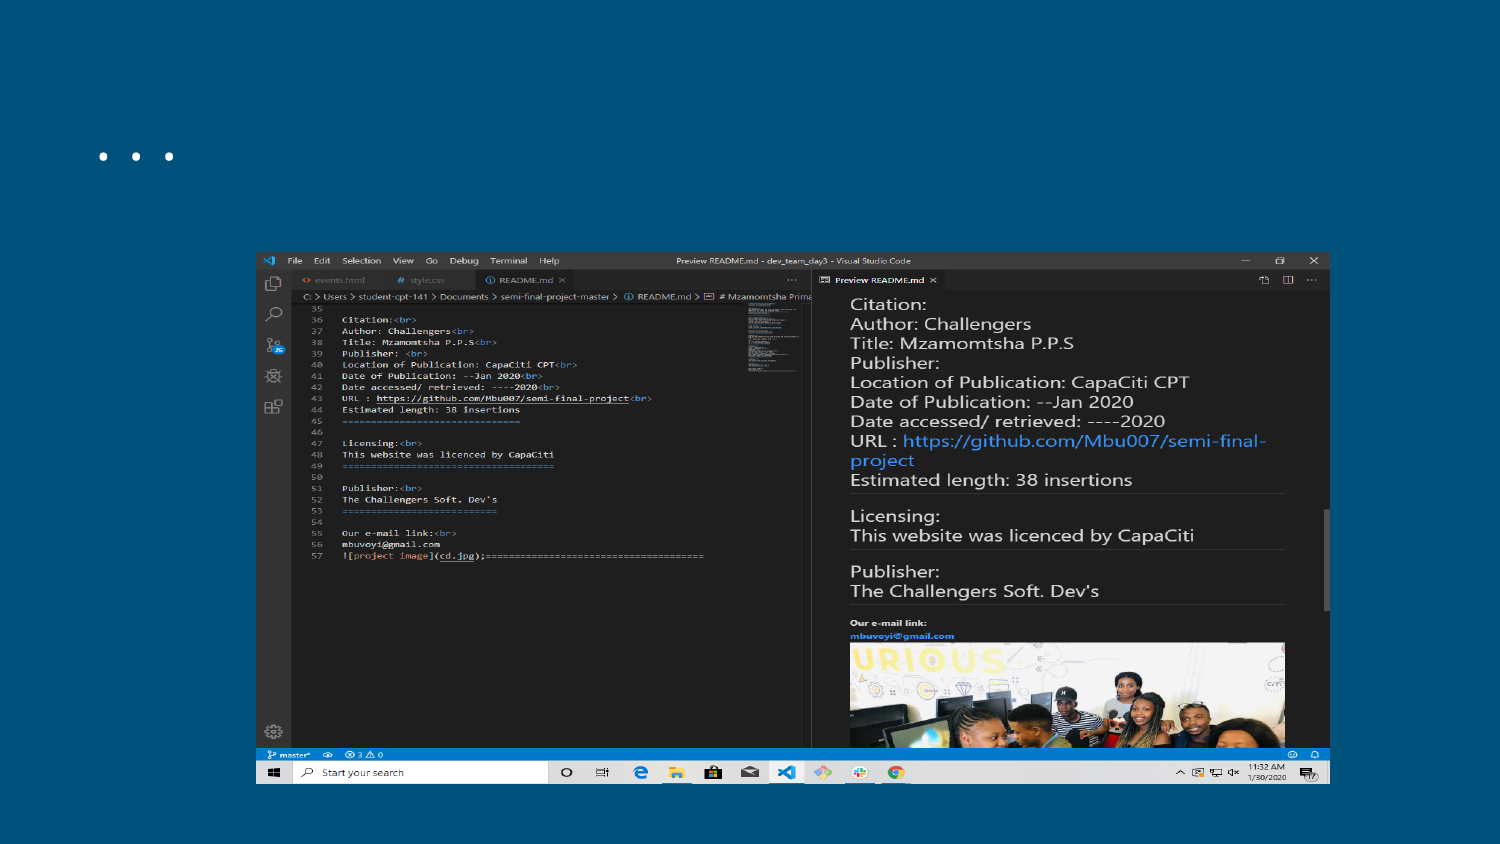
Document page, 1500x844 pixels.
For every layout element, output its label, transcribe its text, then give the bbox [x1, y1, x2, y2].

title . . . [63, 75, 1437, 188]
picture [257, 253, 1329, 783]
